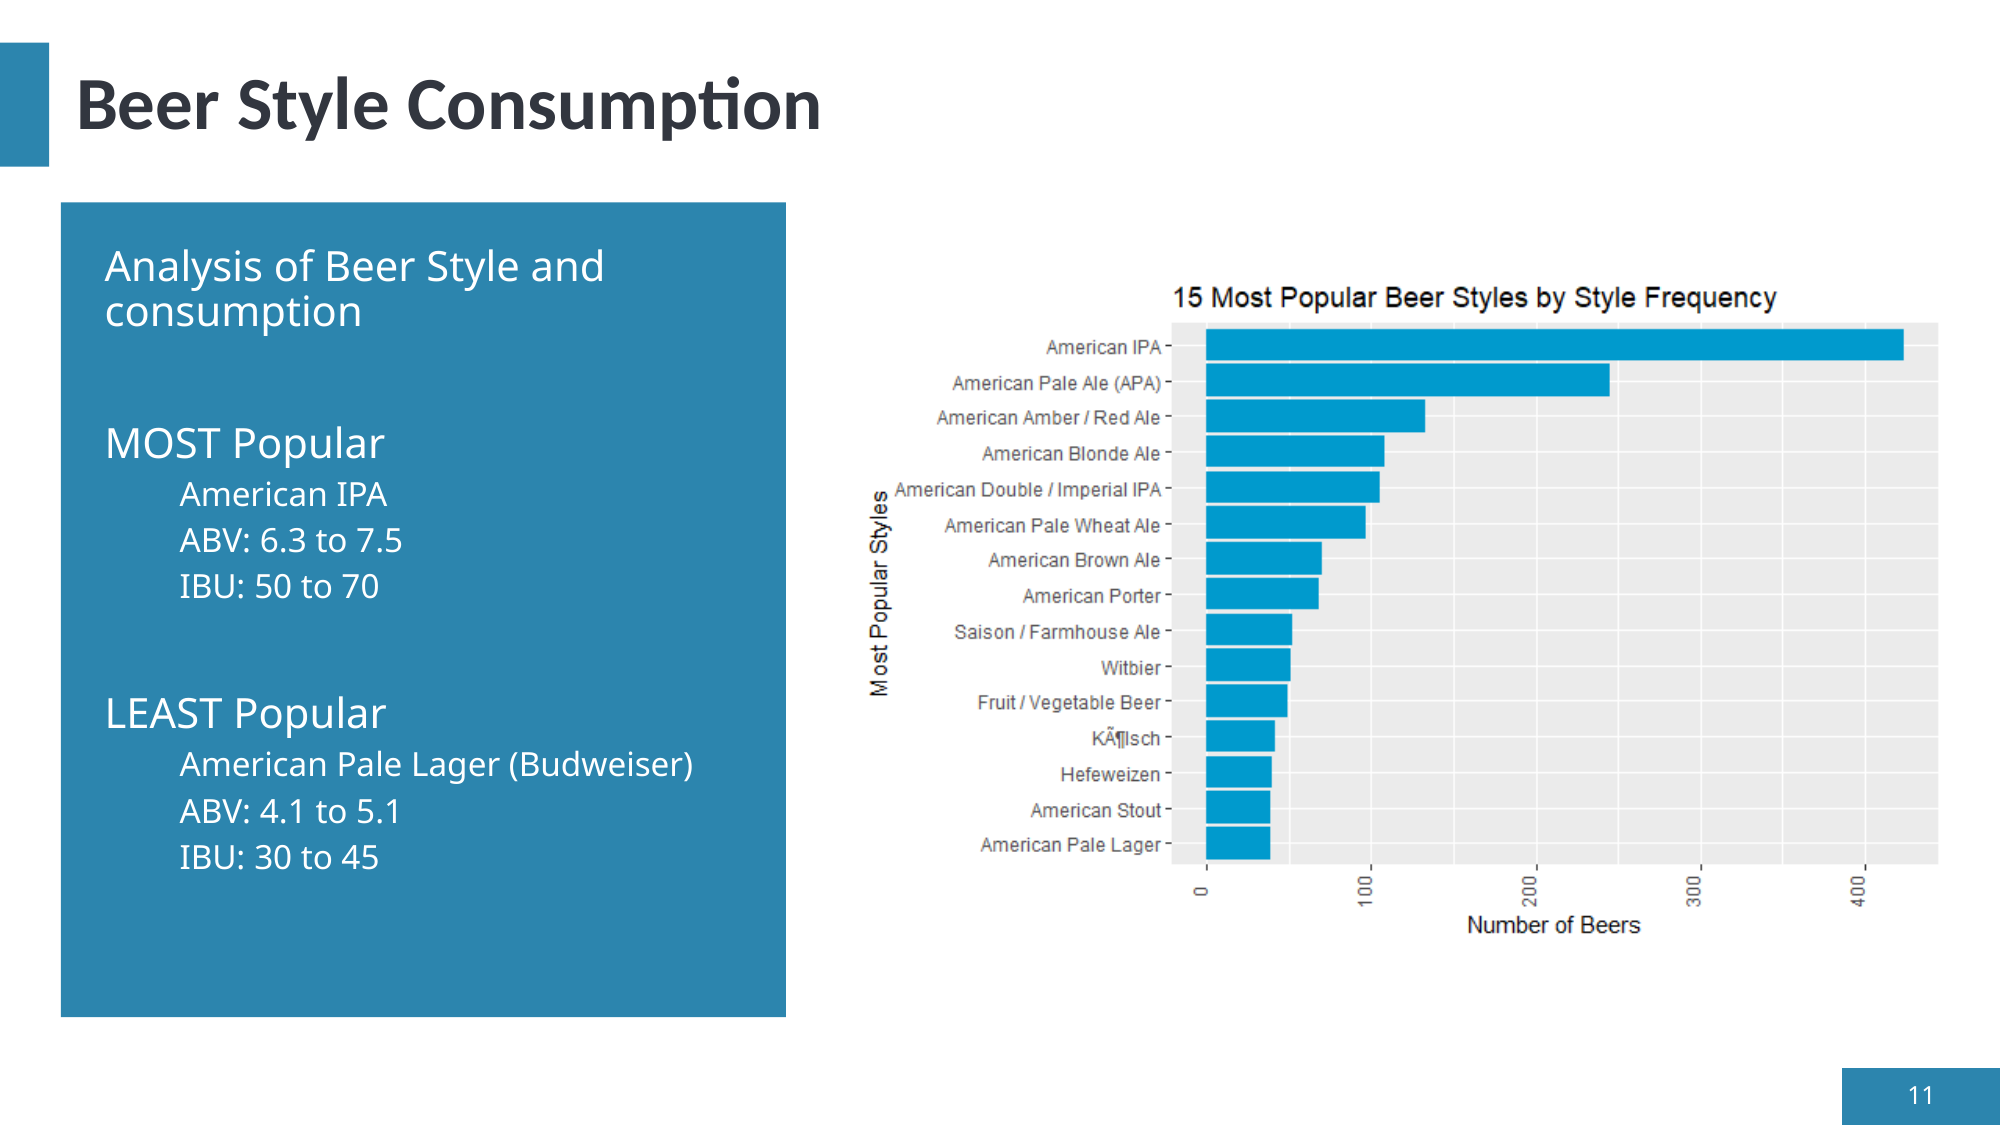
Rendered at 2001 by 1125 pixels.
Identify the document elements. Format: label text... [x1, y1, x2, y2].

title Beer Style Consumption [60, 42, 1951, 168]
list Analysis of Beer Style and consumption MOST Popular American IPA ABV: 6.3 to 7.5 IBU: 50 to 70 LEAST Popular American Pale Lager (Budweiser) ABV: 4.1 to 5.1 IBU: 30 to 45 [89, 237, 757, 985]
slide_number 11 [1889, 1079, 1951, 1114]
picture [856, 273, 1951, 949]
